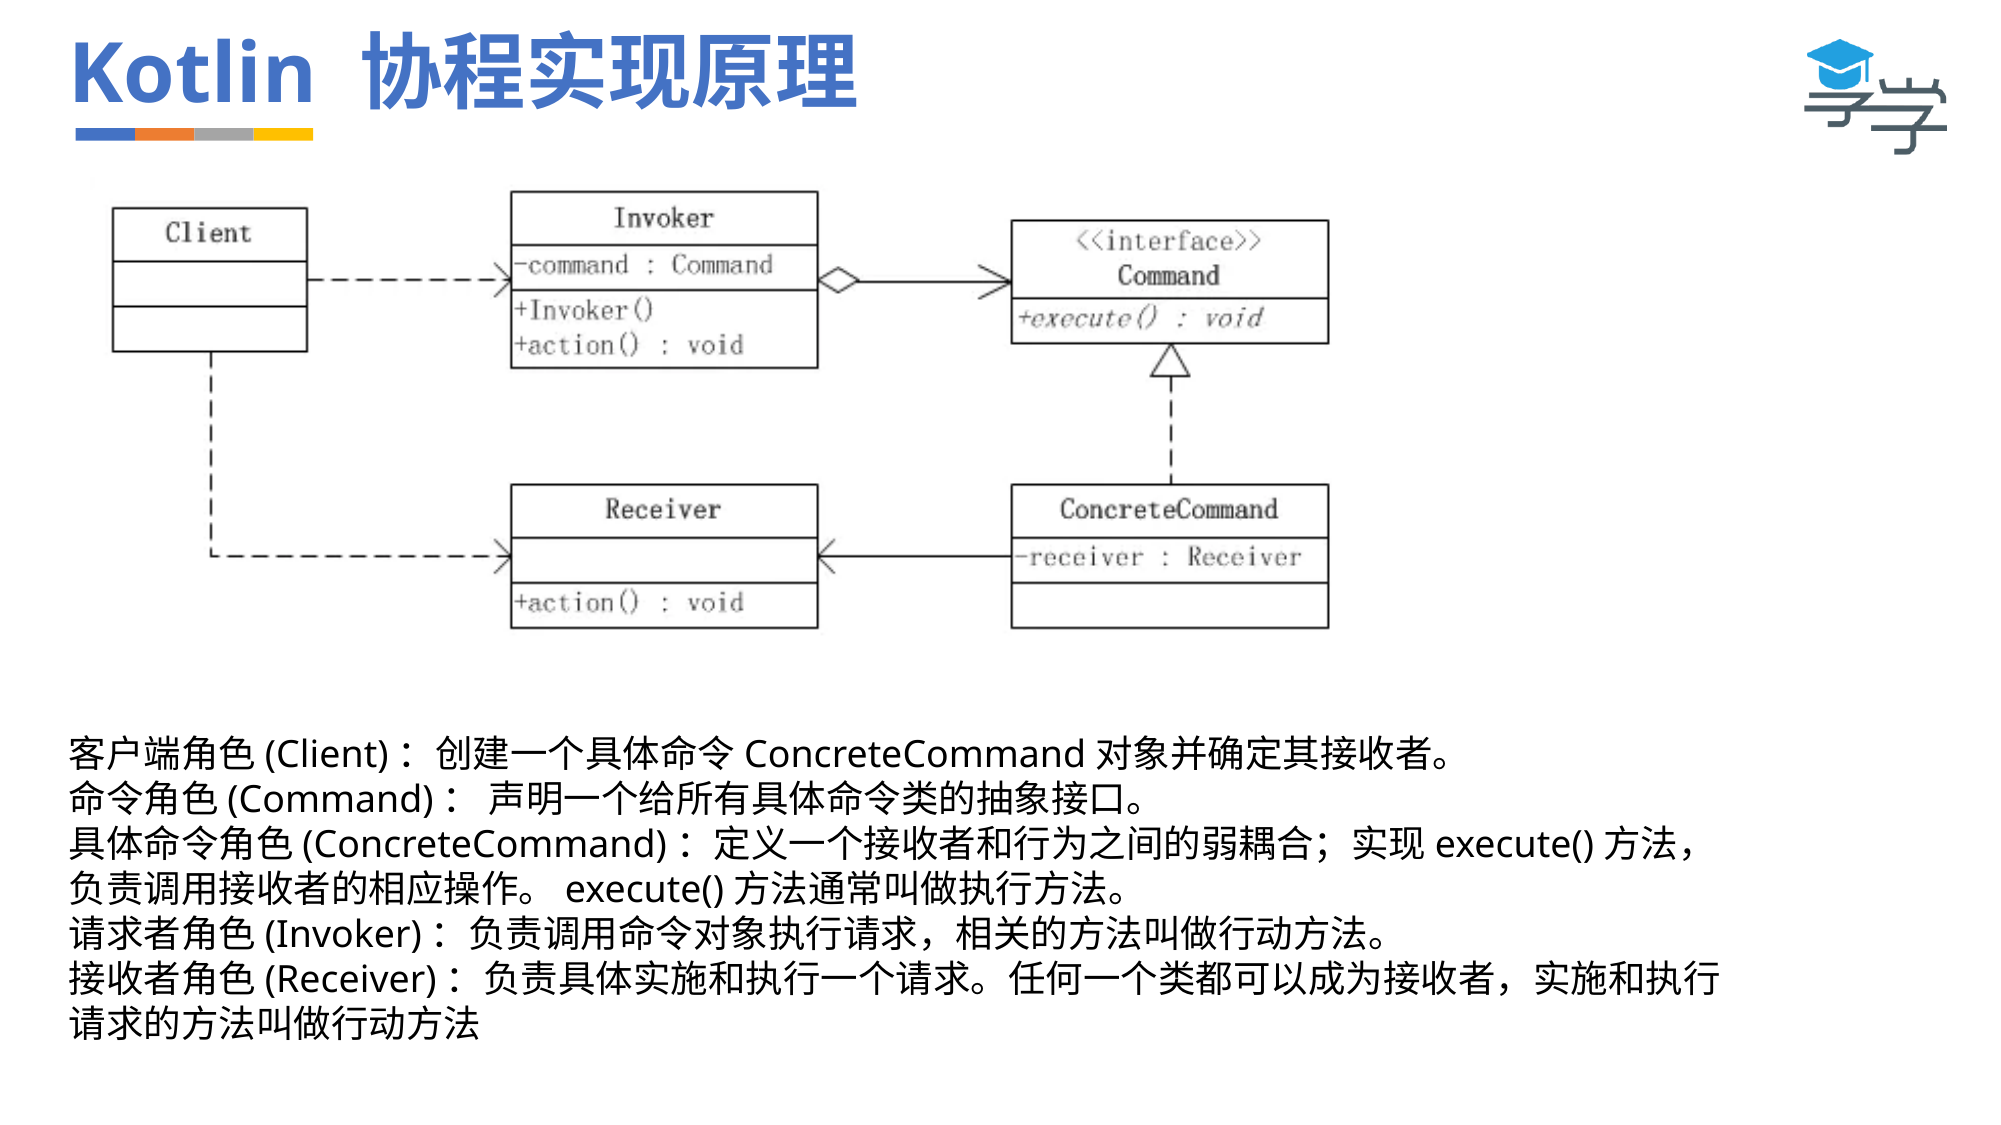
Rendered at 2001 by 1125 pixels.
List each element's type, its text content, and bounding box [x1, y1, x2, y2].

picture [1799, 20, 1952, 173]
title Kotlin 协程实现原理 [53, 20, 1779, 129]
text_box 客户端角色(Client)：创建一个具体命令ConcreteCommand对象并确定其接收者。 命令角色(Command)： 声明一个给所有具体命令类的抽象接口。 具体命令角色(ConcreteCommand)：定义一个接收者和行为之间的弱耦合；实现execute()方法，负责调用接收者的相应操作。execute()方法通常叫做执行方法。 请求者角色(Invoker)：负责调用命令对象执行请求，相关的方法叫做行动方法。 接收者角色(Receiver)：负责具体实施和执行一个请求。任何一个类都可以成为接收者，实施和执行请求的方法叫做行动方法 [53, 722, 1768, 1052]
picture [89, 177, 1383, 652]
